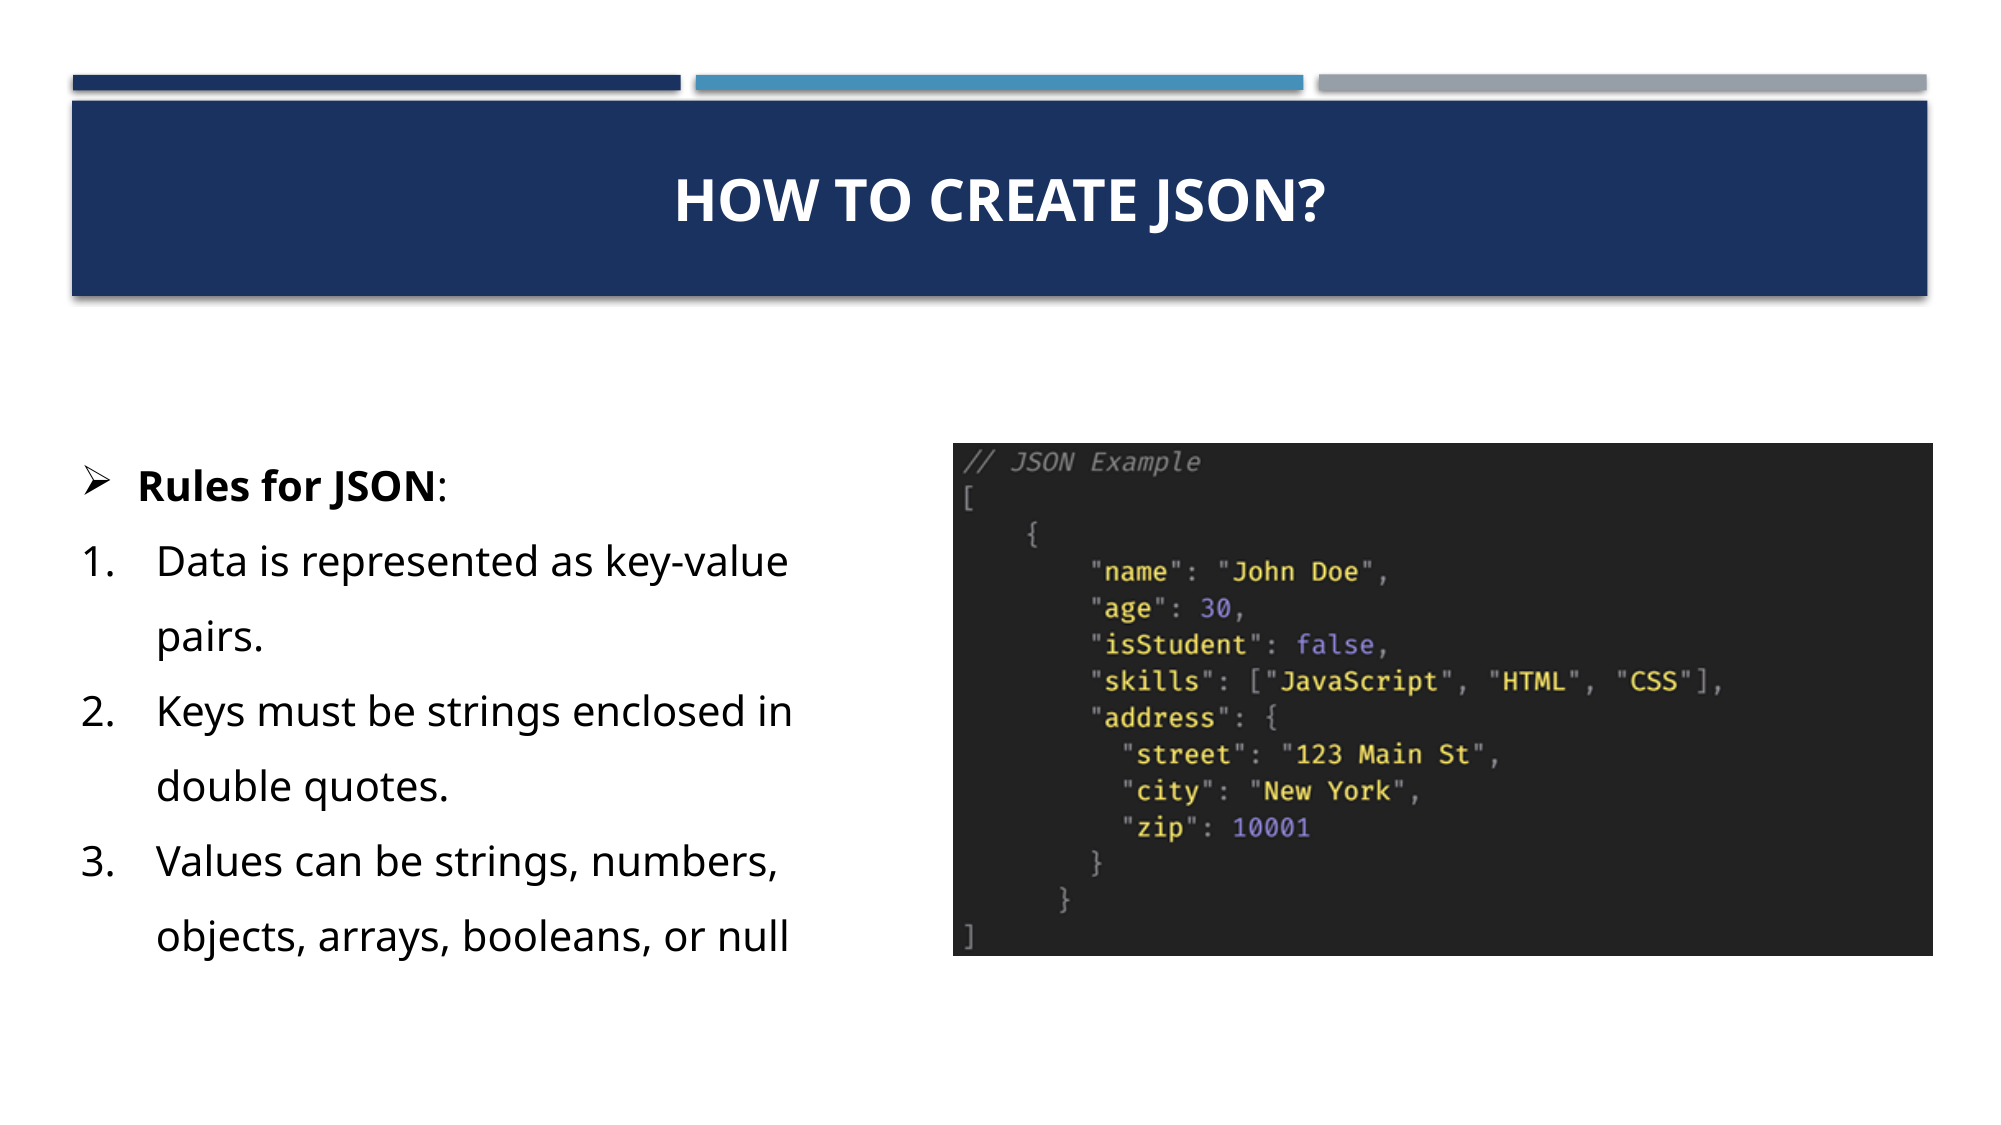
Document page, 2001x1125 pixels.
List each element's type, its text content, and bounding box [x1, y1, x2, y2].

text_box Rules for JSON: Data is represented as key-value pairs. Keys must be strings enclosed in double quotes. Values can be strings, numbers, objects, arrays, booleans, or null [66, 427, 902, 968]
picture [952, 443, 1933, 956]
title How to Create JSON? [95, 115, 1905, 282]
